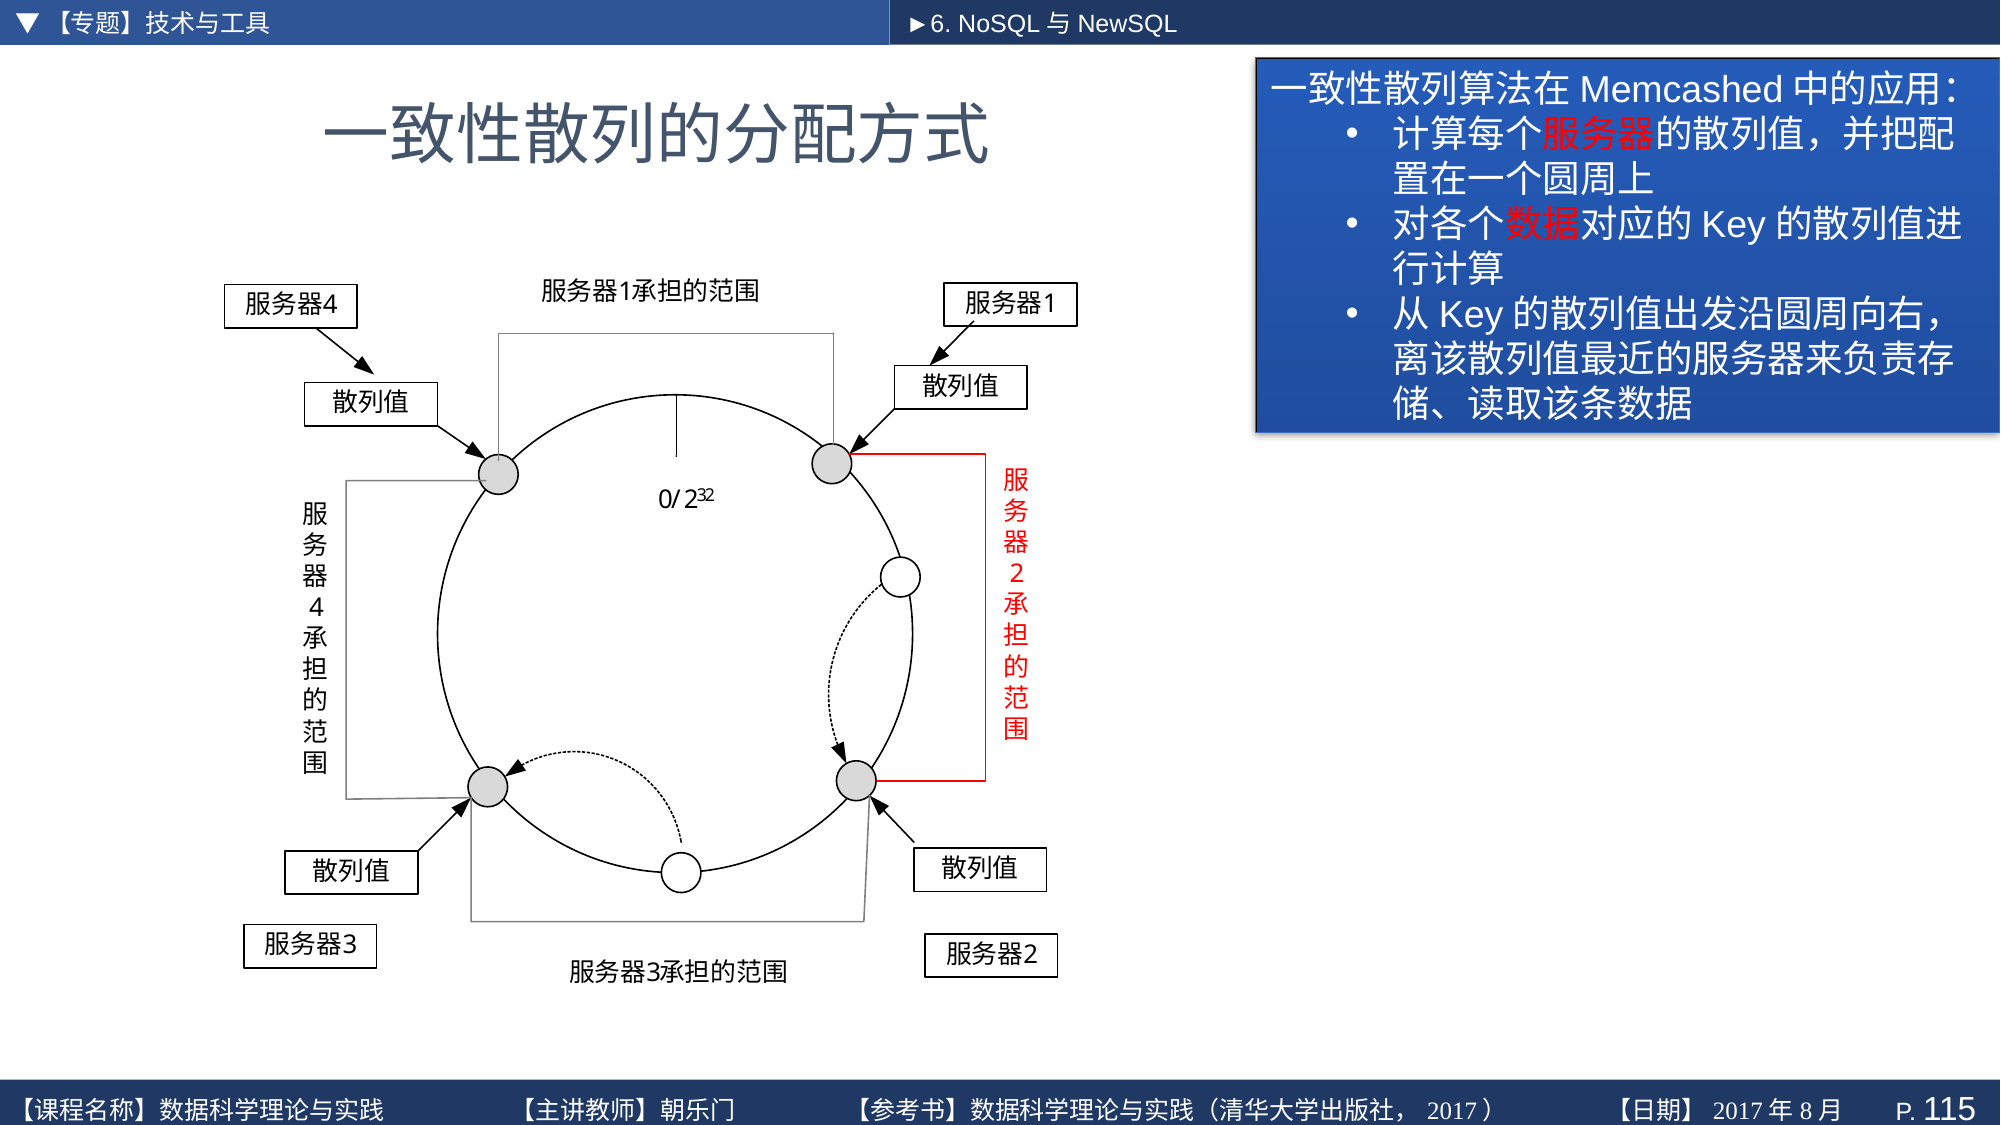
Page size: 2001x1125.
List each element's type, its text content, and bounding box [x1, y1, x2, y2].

list ►6. NoSQL与NewSQL [890, 0, 1249, 43]
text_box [220, 267, 1080, 997]
title 一致性散列的分配方式 [64, 64, 1249, 200]
list ▼【专题】技术与工具 [0, 0, 725, 43]
text_box 一致性散列算法在Memcashed中的应用： 计算每个服务器的散列值，并把配置在一个圆周上 对各个数据对应的Key的散列值进行计算 从Key的散列值出发沿圆周向右，离该散列值最近的服务器来负责存储、读取该条数据 [1255, 57, 2000, 433]
